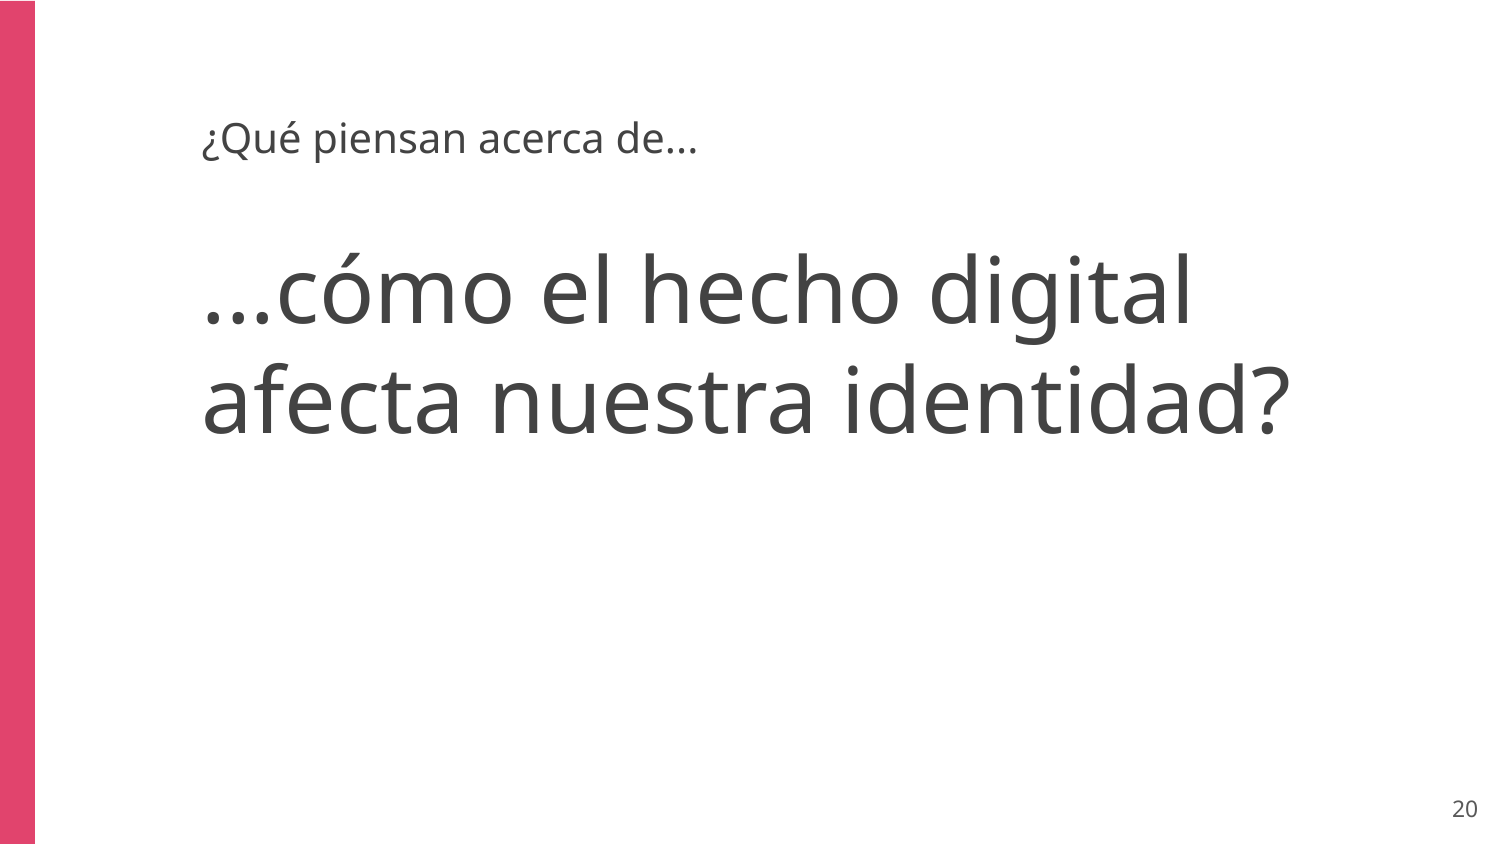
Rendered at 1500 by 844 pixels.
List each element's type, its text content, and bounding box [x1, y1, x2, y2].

text_box ¿Qué piensan acerca de... ...cómo el hecho digital afecta nuestra identidad? [186, 96, 1415, 341]
slide_number ‹#› [1403, 779, 1494, 844]
